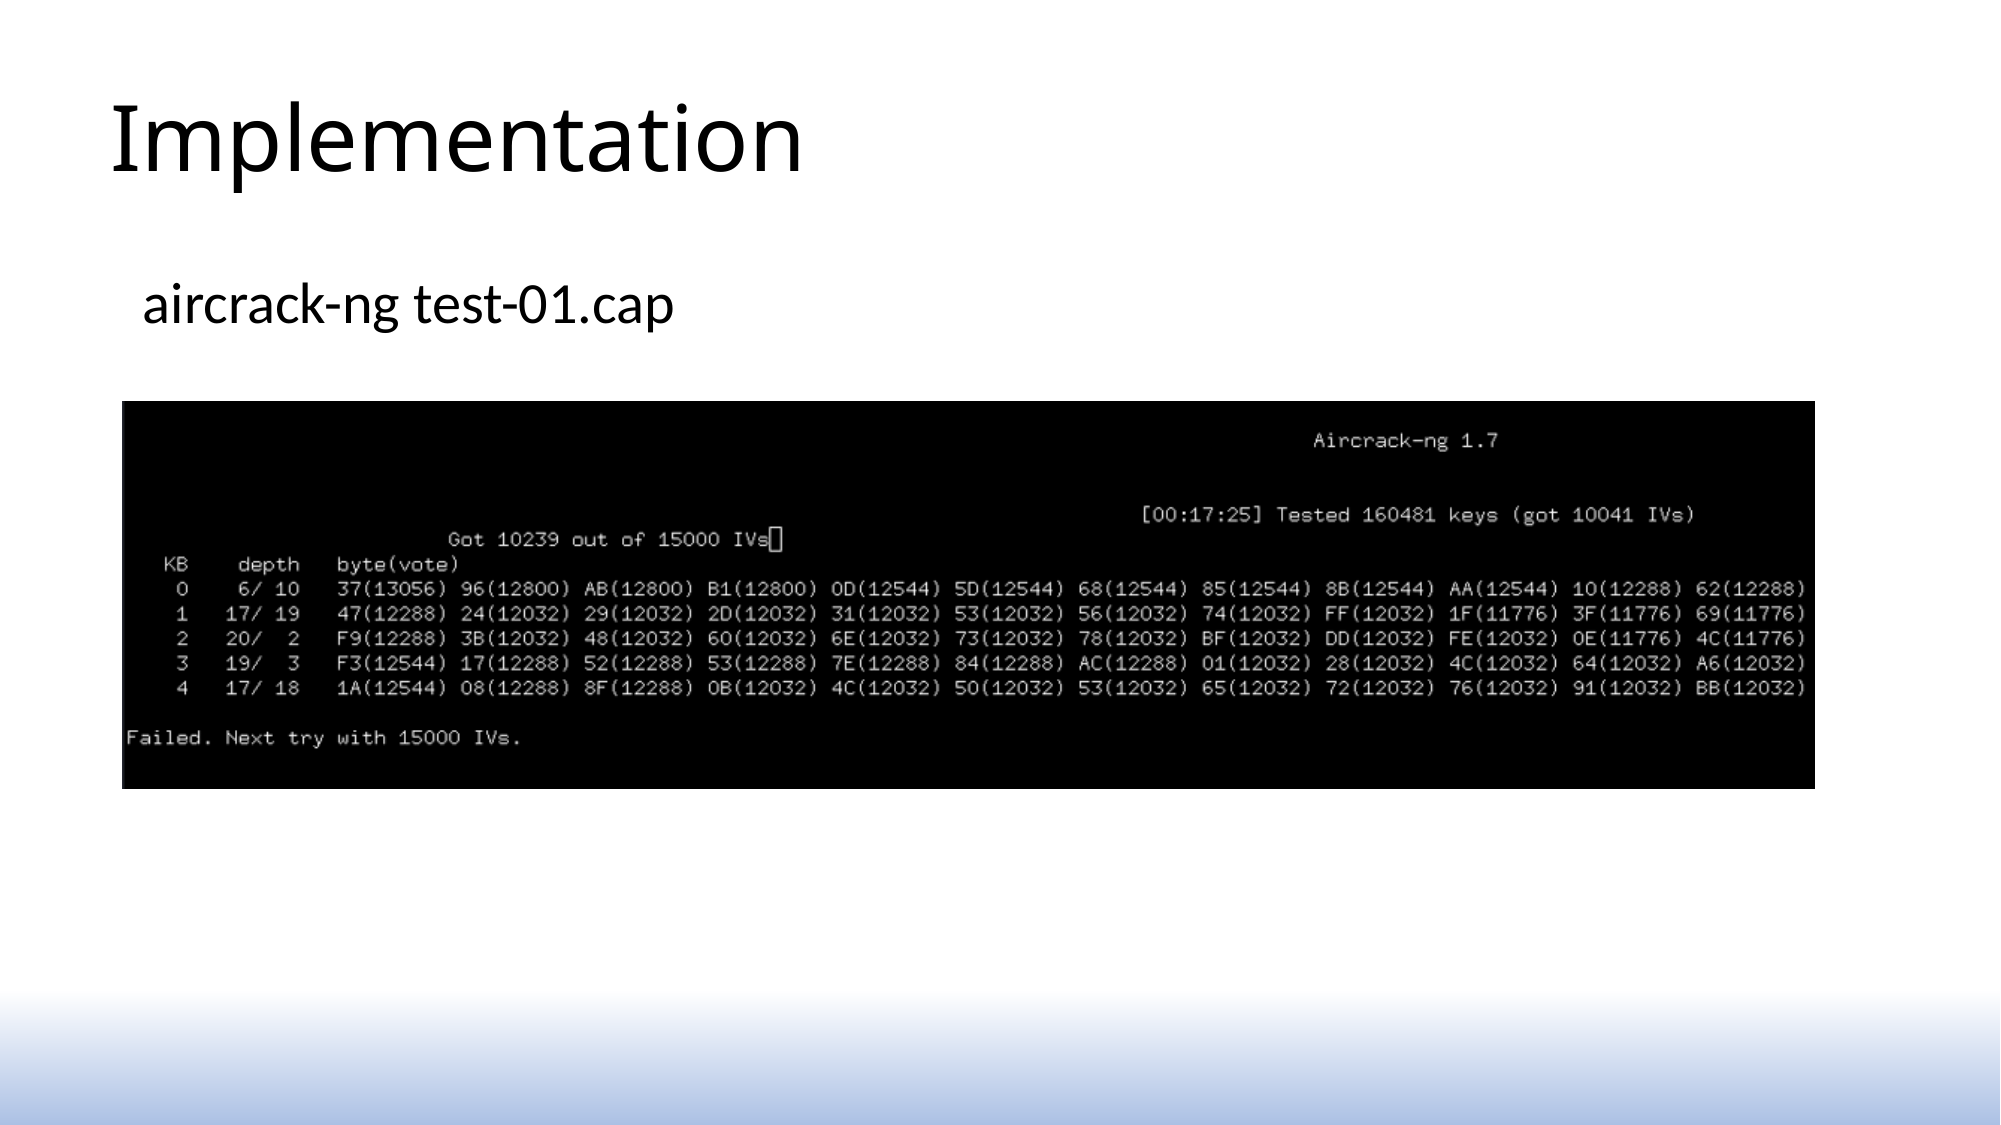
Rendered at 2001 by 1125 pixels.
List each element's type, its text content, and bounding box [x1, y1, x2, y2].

title Implementation [95, 32, 1821, 251]
text_box aircrack-ng test-01.cap [127, 257, 718, 343]
picture [122, 401, 1815, 789]
